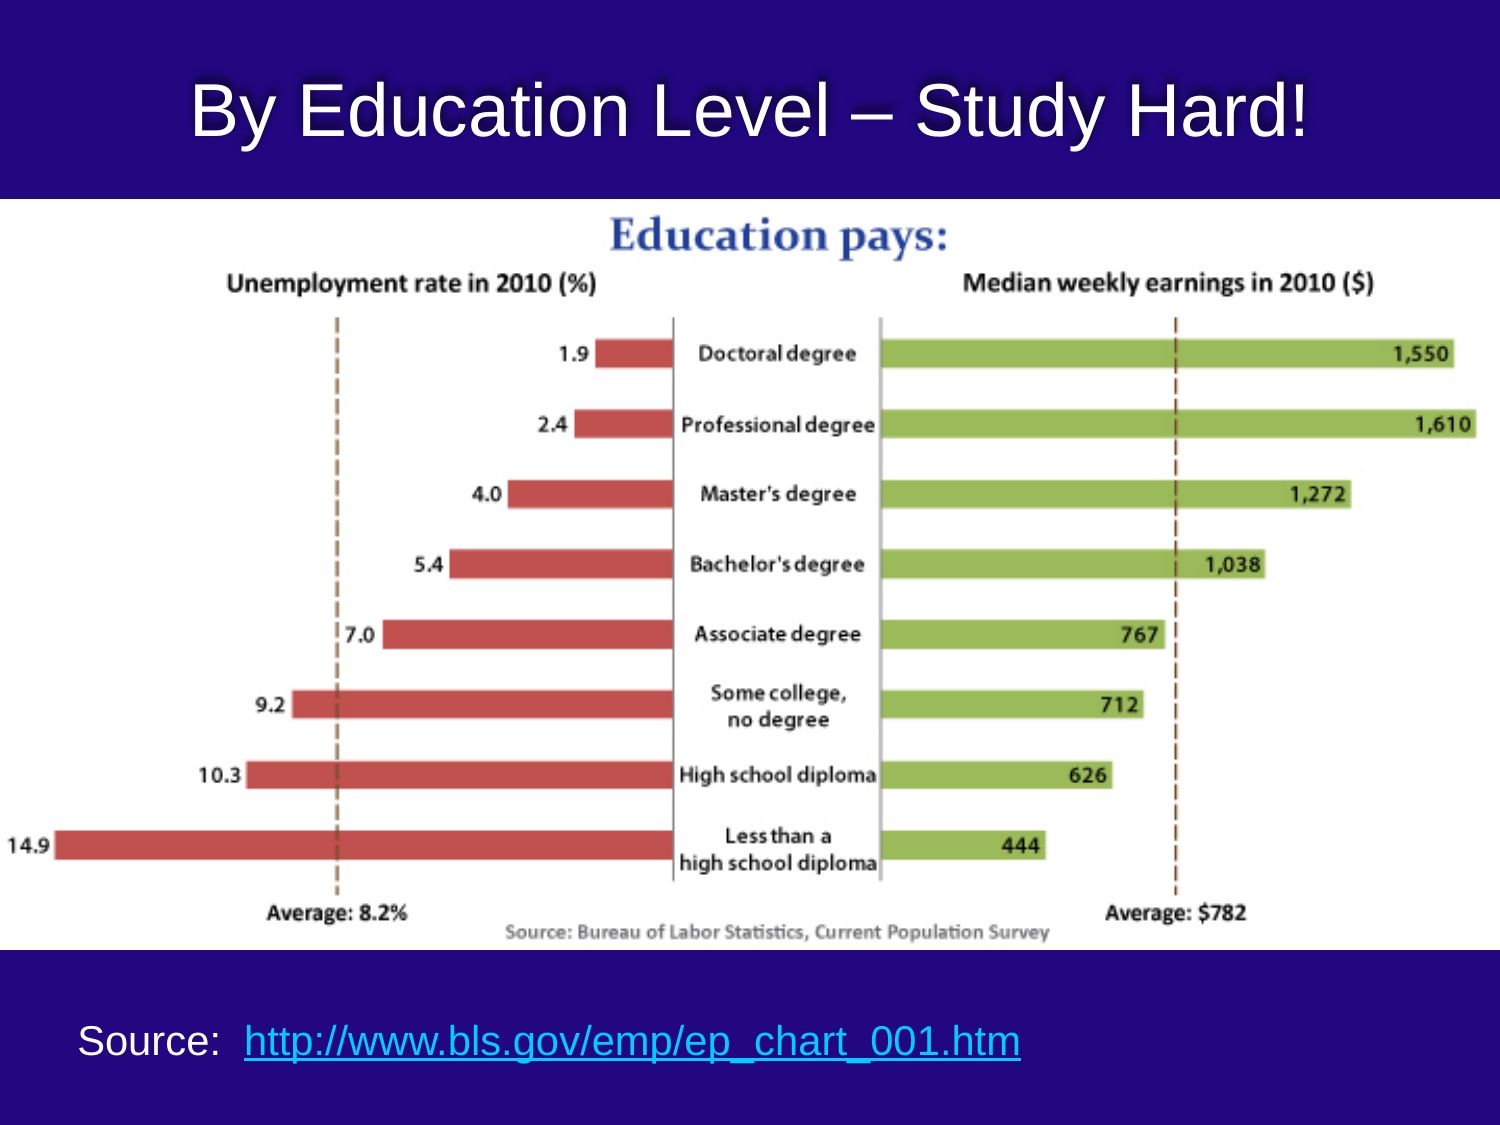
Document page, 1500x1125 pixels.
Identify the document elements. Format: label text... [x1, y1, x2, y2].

text_box Source: http://www.bls.gov/emp/ep_chart_001.htm [62, 1012, 1438, 1076]
picture [0, 199, 1500, 951]
title By Education Level – Study Hard! [74, 49, 1426, 163]
